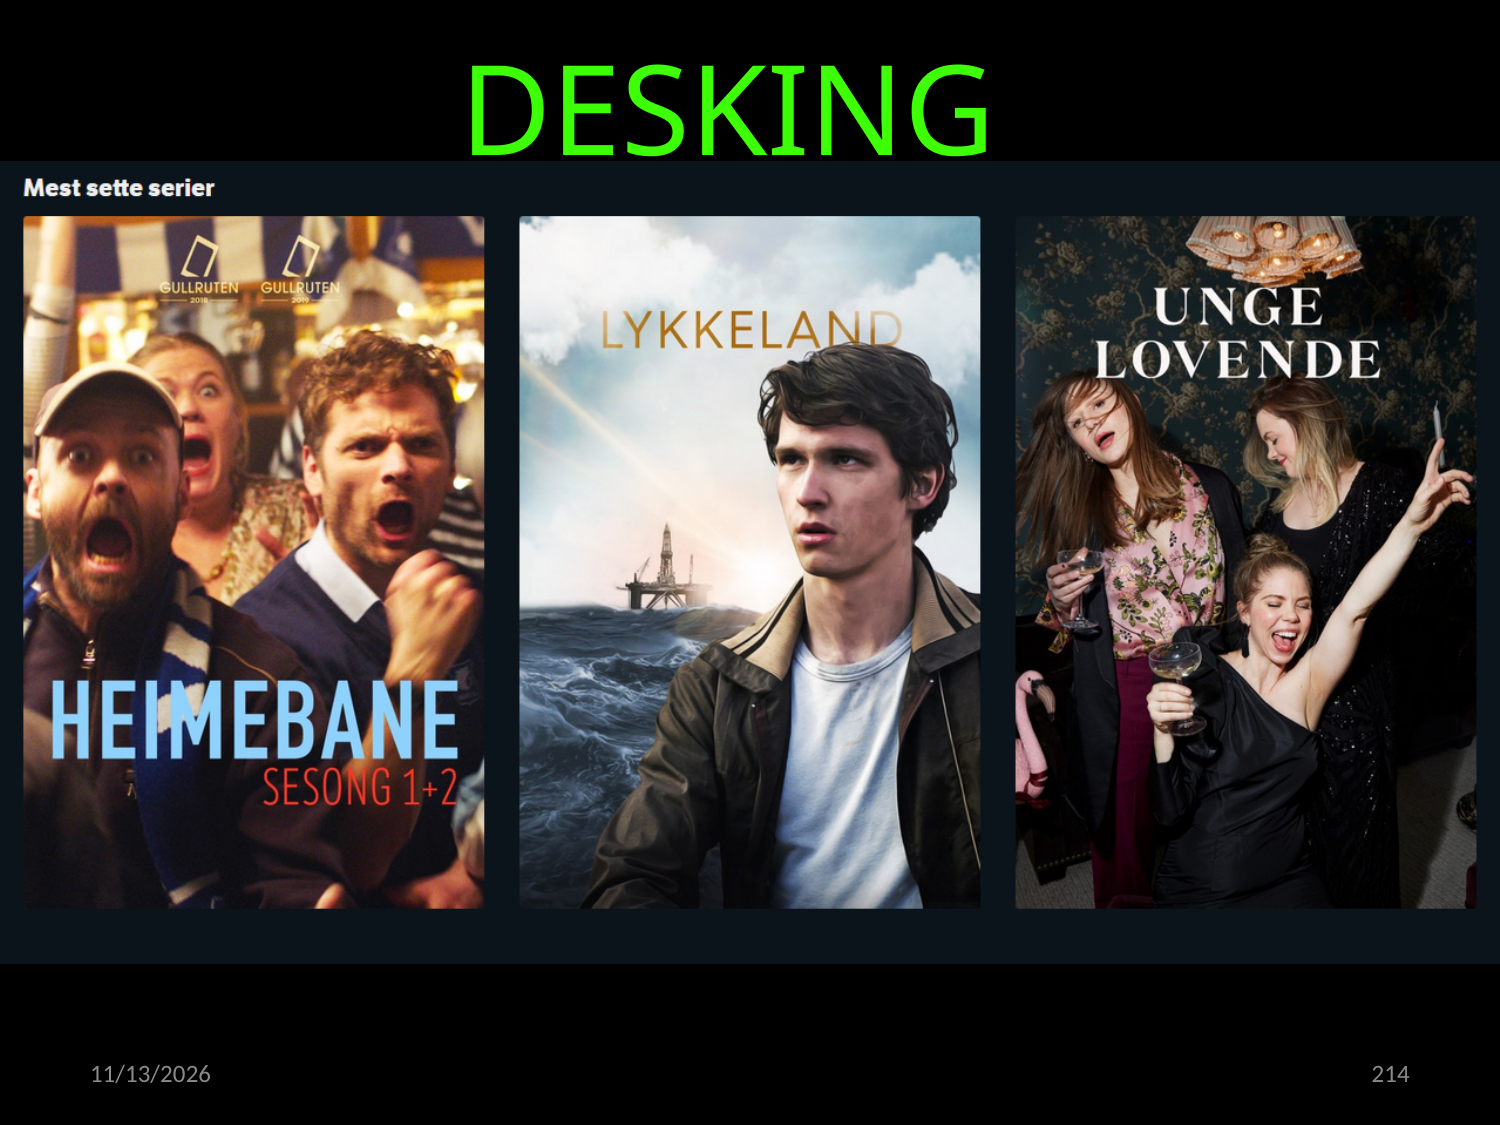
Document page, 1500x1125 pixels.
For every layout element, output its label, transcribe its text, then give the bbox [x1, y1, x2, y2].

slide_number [75, 1042, 425, 1103]
text_box DESKING [48, 0, 1452, 83]
picture [0, 161, 1500, 964]
slide_number 214 [1074, 1042, 1425, 1103]
